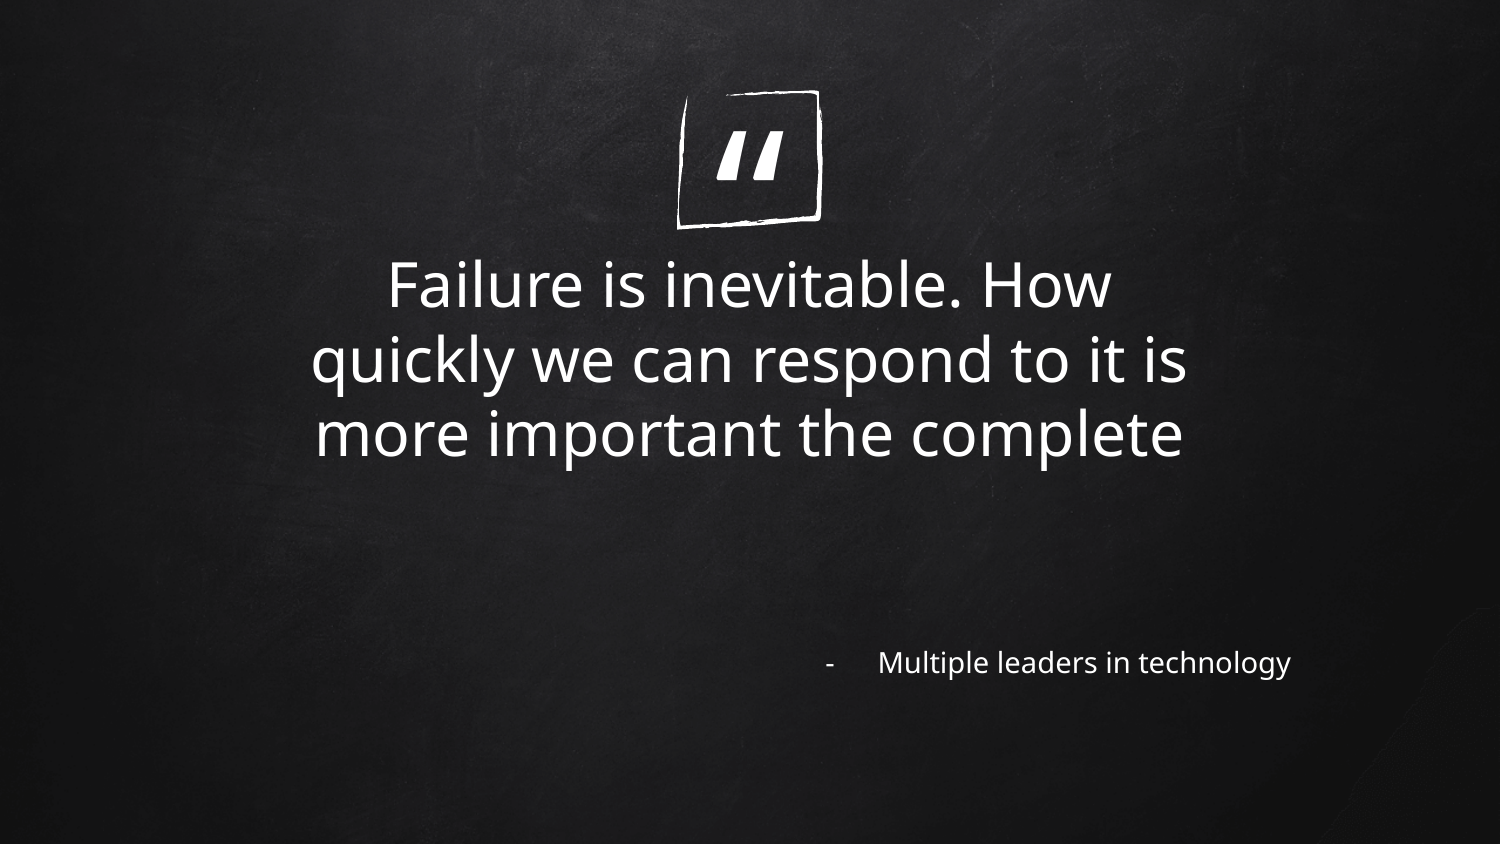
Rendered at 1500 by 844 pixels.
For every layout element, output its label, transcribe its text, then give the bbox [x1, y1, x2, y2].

picture [0, 0, 1500, 844]
list Failure is inevitable. How quickly we can respond to it is more important the complete [279, 229, 1221, 492]
text_box Multiple leaders in technology [787, 629, 1457, 701]
